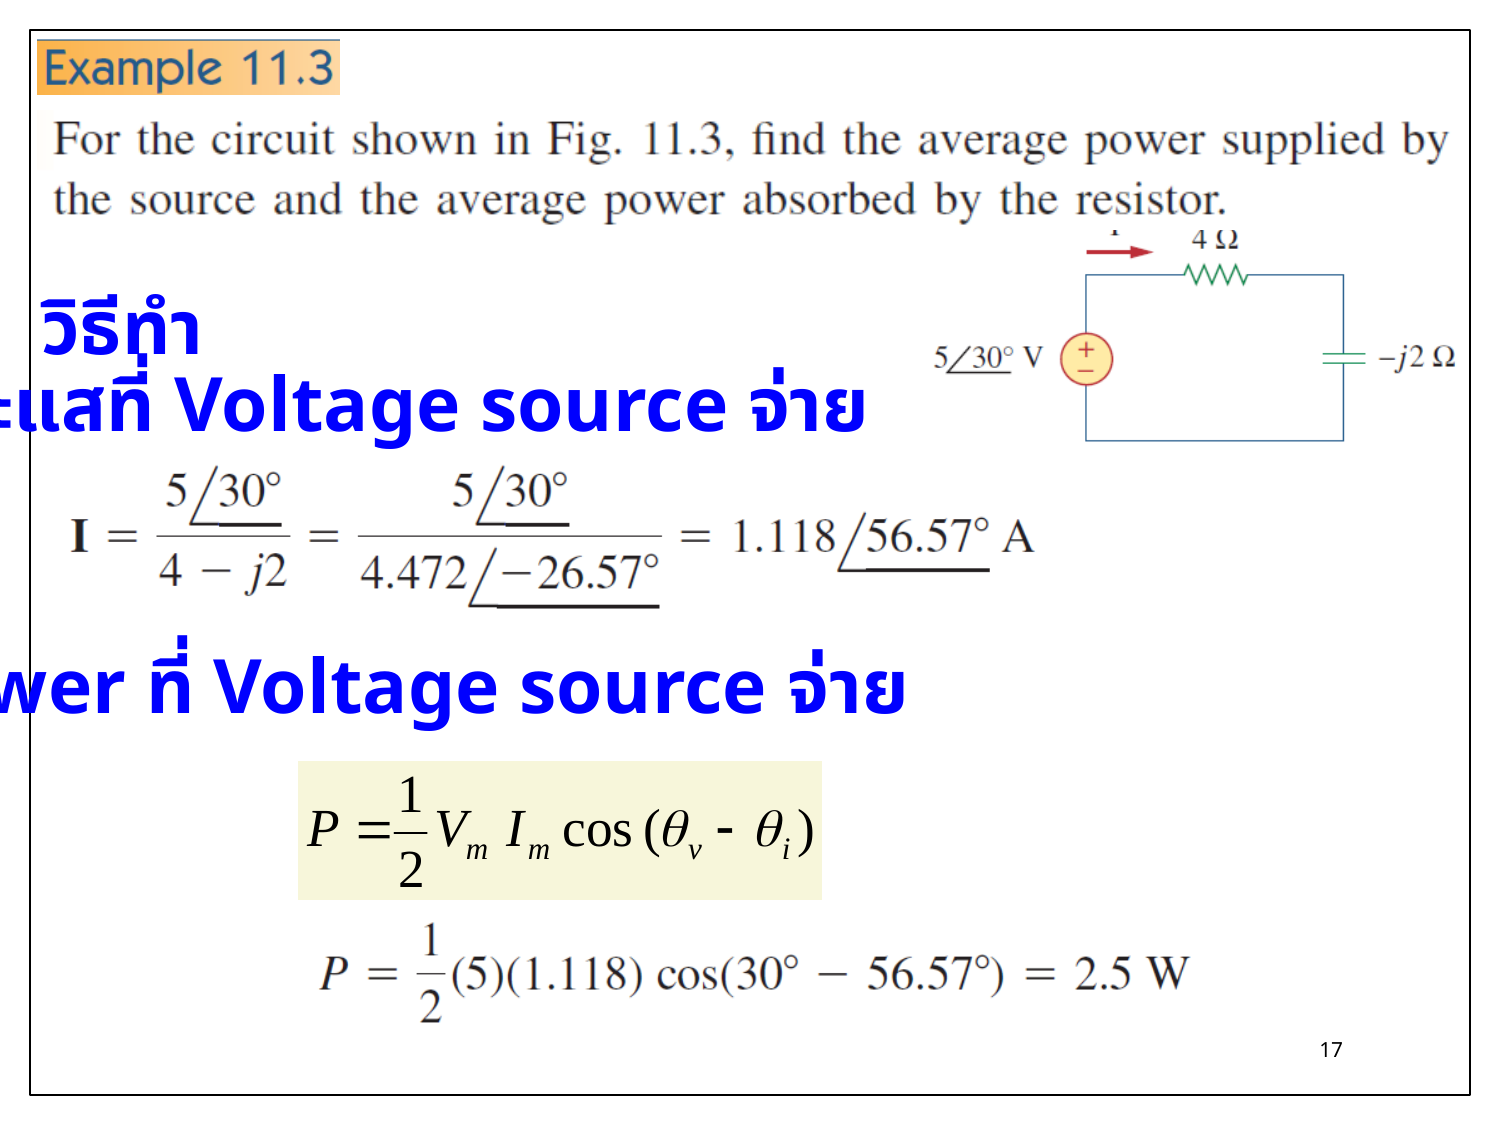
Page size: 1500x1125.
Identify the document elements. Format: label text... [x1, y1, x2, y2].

text_box วิธีทำ [26, 271, 218, 349]
slide_number 17 [1147, 1020, 1358, 1081]
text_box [297, 761, 823, 900]
text_box กระแสที่ Voltage source จ่าย [0, 349, 885, 454]
picture [33, 110, 1463, 620]
picture [37, 37, 341, 96]
picture [297, 891, 1203, 1039]
text_box Power ที่ Voltage source จ่าย [0, 631, 924, 736]
